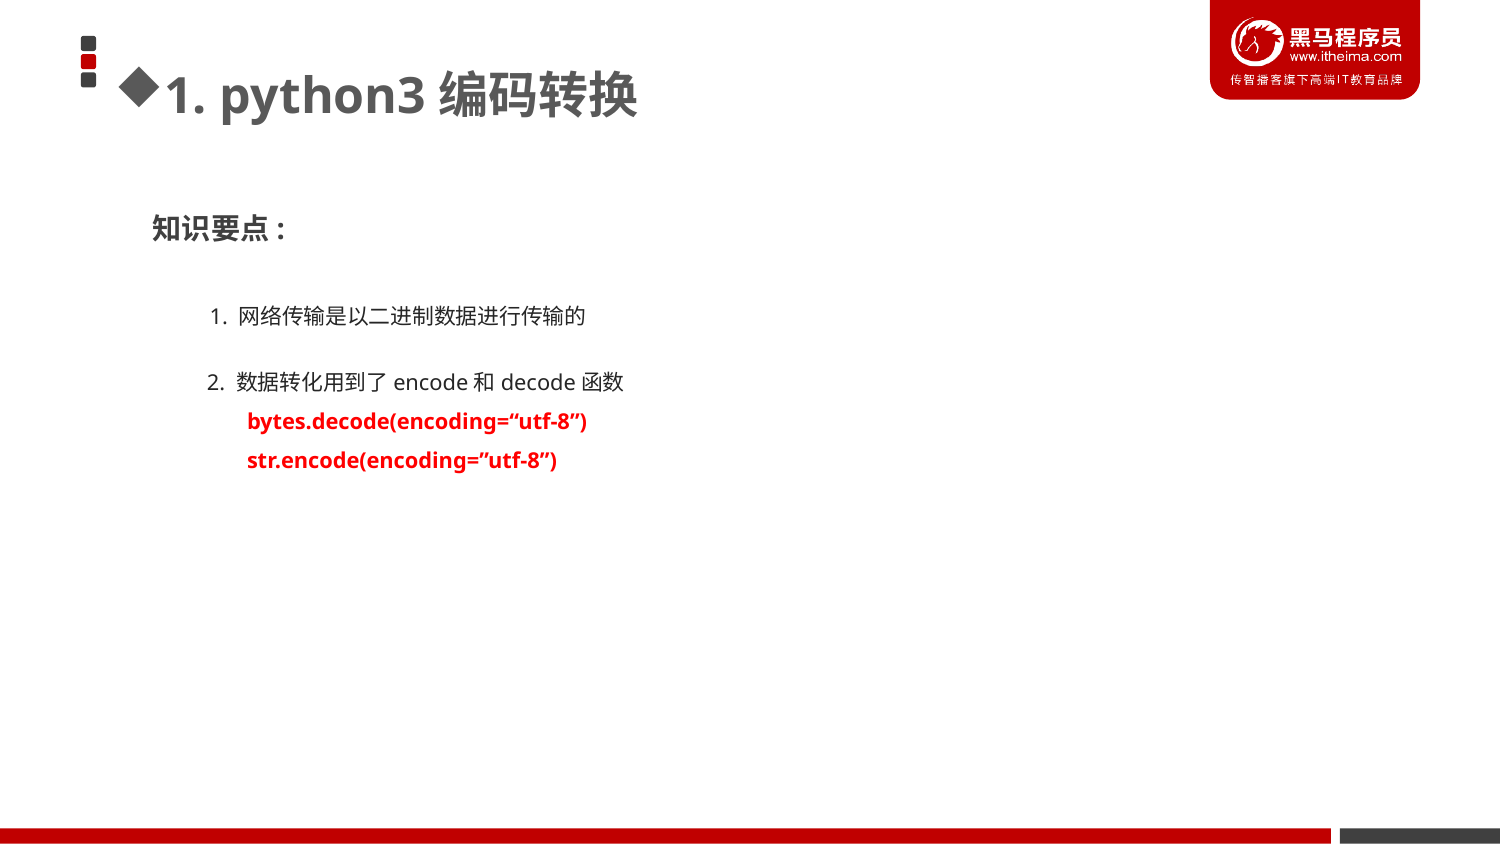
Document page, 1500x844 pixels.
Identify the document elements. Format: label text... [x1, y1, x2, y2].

text_box 知识要点: [138, 185, 715, 253]
text_box 1. 网络传输是以二进制数据进行传输的 [194, 282, 1329, 337]
picture [1212, 8, 1421, 94]
text_box 2. 数据转化用到了encode和decode函数 bytes.decode(encoding=“utf-8”) str.encode(encoding=”utf-8”) [192, 360, 659, 507]
text_box 1. python3编码转换 [103, 0, 987, 130]
